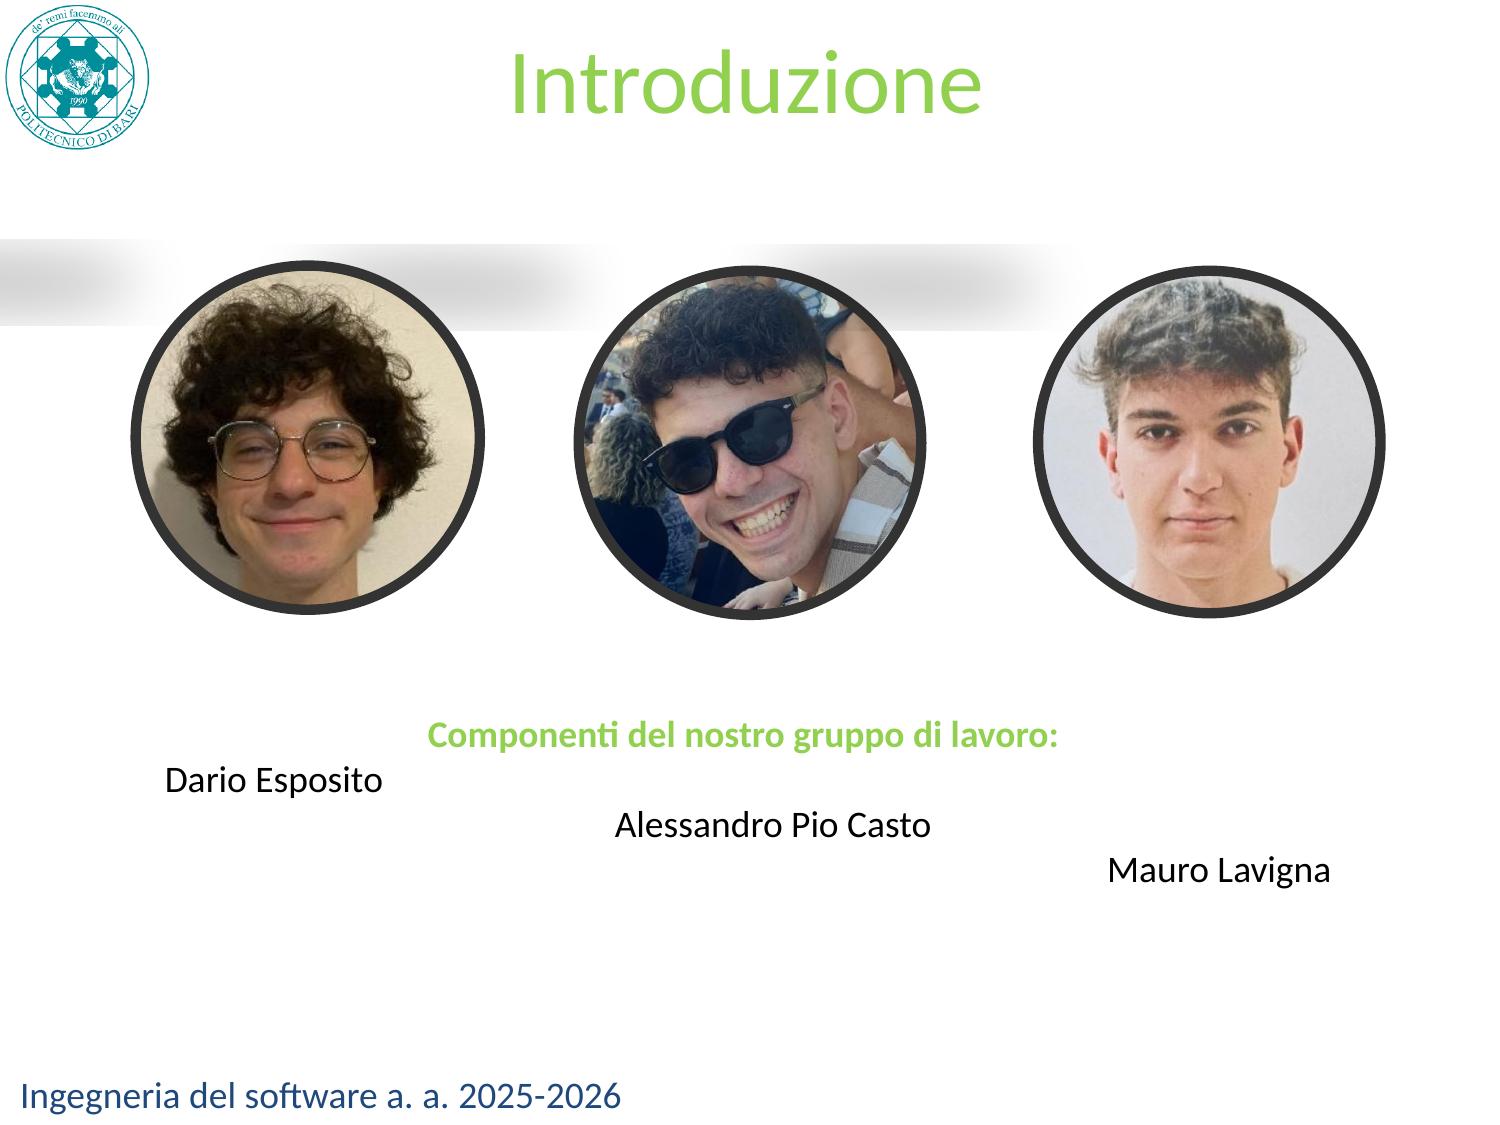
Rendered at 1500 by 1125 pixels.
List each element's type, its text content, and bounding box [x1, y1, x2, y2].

picture [1037, 270, 1381, 614]
picture [135, 265, 481, 610]
text_box Componenti del nostro gruppo di lavoro: Dario Esposito Alessandro Pio Casto Mauro Lavigna [0, 702, 1488, 898]
picture [578, 270, 922, 616]
picture [0, 0, 154, 154]
text_box Introduzione [155, 0, 1497, 154]
text_box [0, 208, 1500, 1012]
text_box Ingegneria del software a. a. 2025-2026 [5, 1063, 638, 1124]
